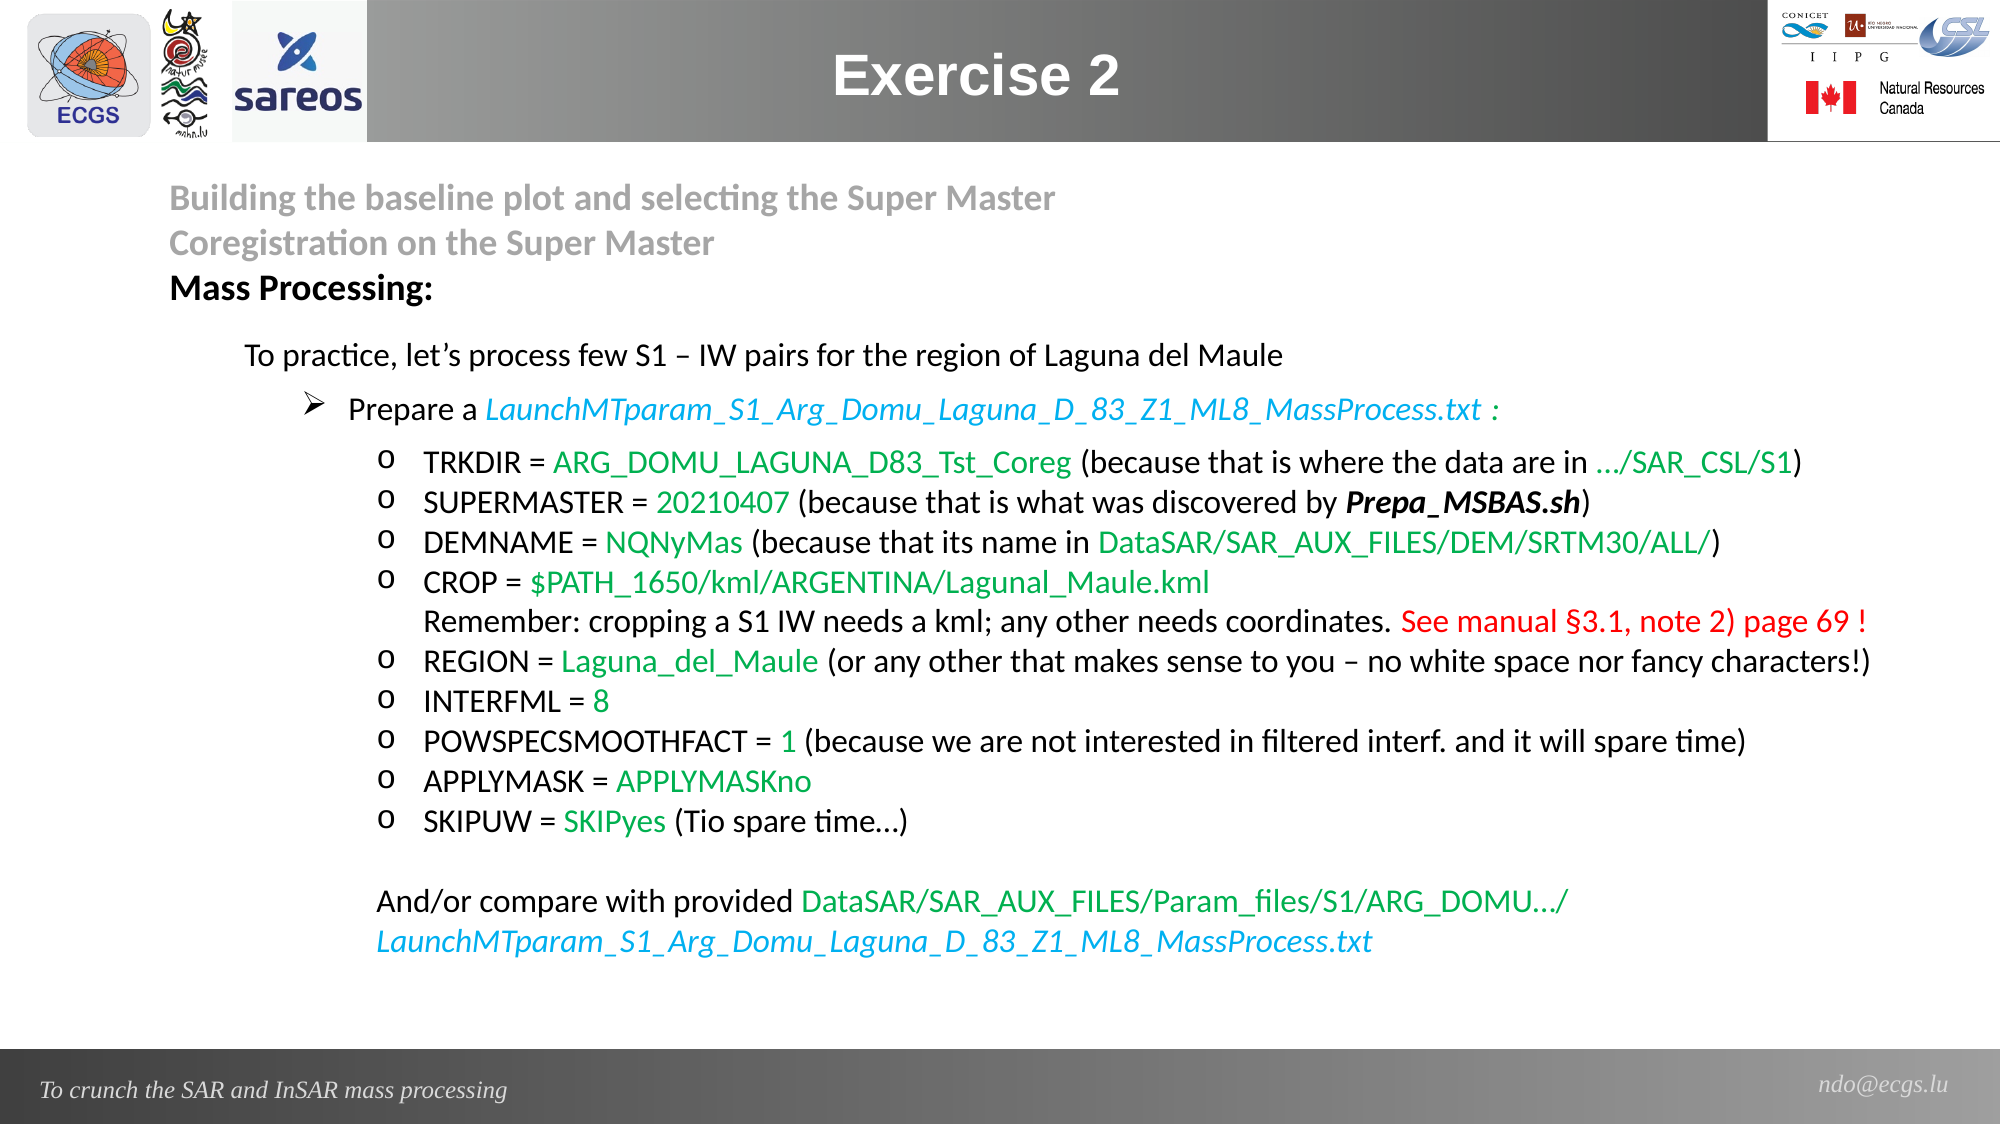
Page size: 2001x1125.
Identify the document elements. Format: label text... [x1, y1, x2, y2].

text_box Prepare a LaunchMTparam_S1_Arg_Domu_Laguna_D_83_Z1_ML8_MassProcess.txt : TRKDIR = ARG_DOMU_LAGUNA_D83_Tst_Coreg (because that is where the data are in …/SAR_CSL/S1) SUPERMASTER = 20210407 (because that is what was discovered by Prepa_MSBAS.sh) DEMNAME = NQNyMas (because that its name in DataSAR/SAR_AUX_FILES/DEM/SRTM30/ALL/) CROP = $PATH_1650/kml/ARGENTINA/Lagunal_Maule.kml Remember: cropping a S1 IW needs a kml; any other needs coordinates. See manual §3.1, note 2) page 69 ! REGION = Laguna_del_Maule (or any other that makes sense to you – no white space nor fancy characters!) INTERFML = 8 POWSPECSMOOTHFACT = 1 (because we are not interested in filtered interf. and it will spare time) APPLYMASK = APPLYMASKno SKIPUW = SKIPyes (Tio spare time…) And/or compare with provided DataSAR/SAR_AUX_FILES/Param_files/S1/ARG_DOMU…/ LaunchMTparam_S1_Arg_Domu_Laguna_D_83_Z1_ML8_MassProcess.txt [61, 380, 1967, 967]
picture [154, 135, 214, 139]
text_box Exercise 2 [128, 10, 1825, 135]
picture [1779, 7, 1990, 67]
picture [1825, 69, 1990, 120]
text_box Building the baseline plot and selecting the Super Master Coregistration on the Super Master Mass Processing: To practice, let’s process few S1 – IW pairs for the region of Laguna del Maule [154, 165, 1301, 380]
